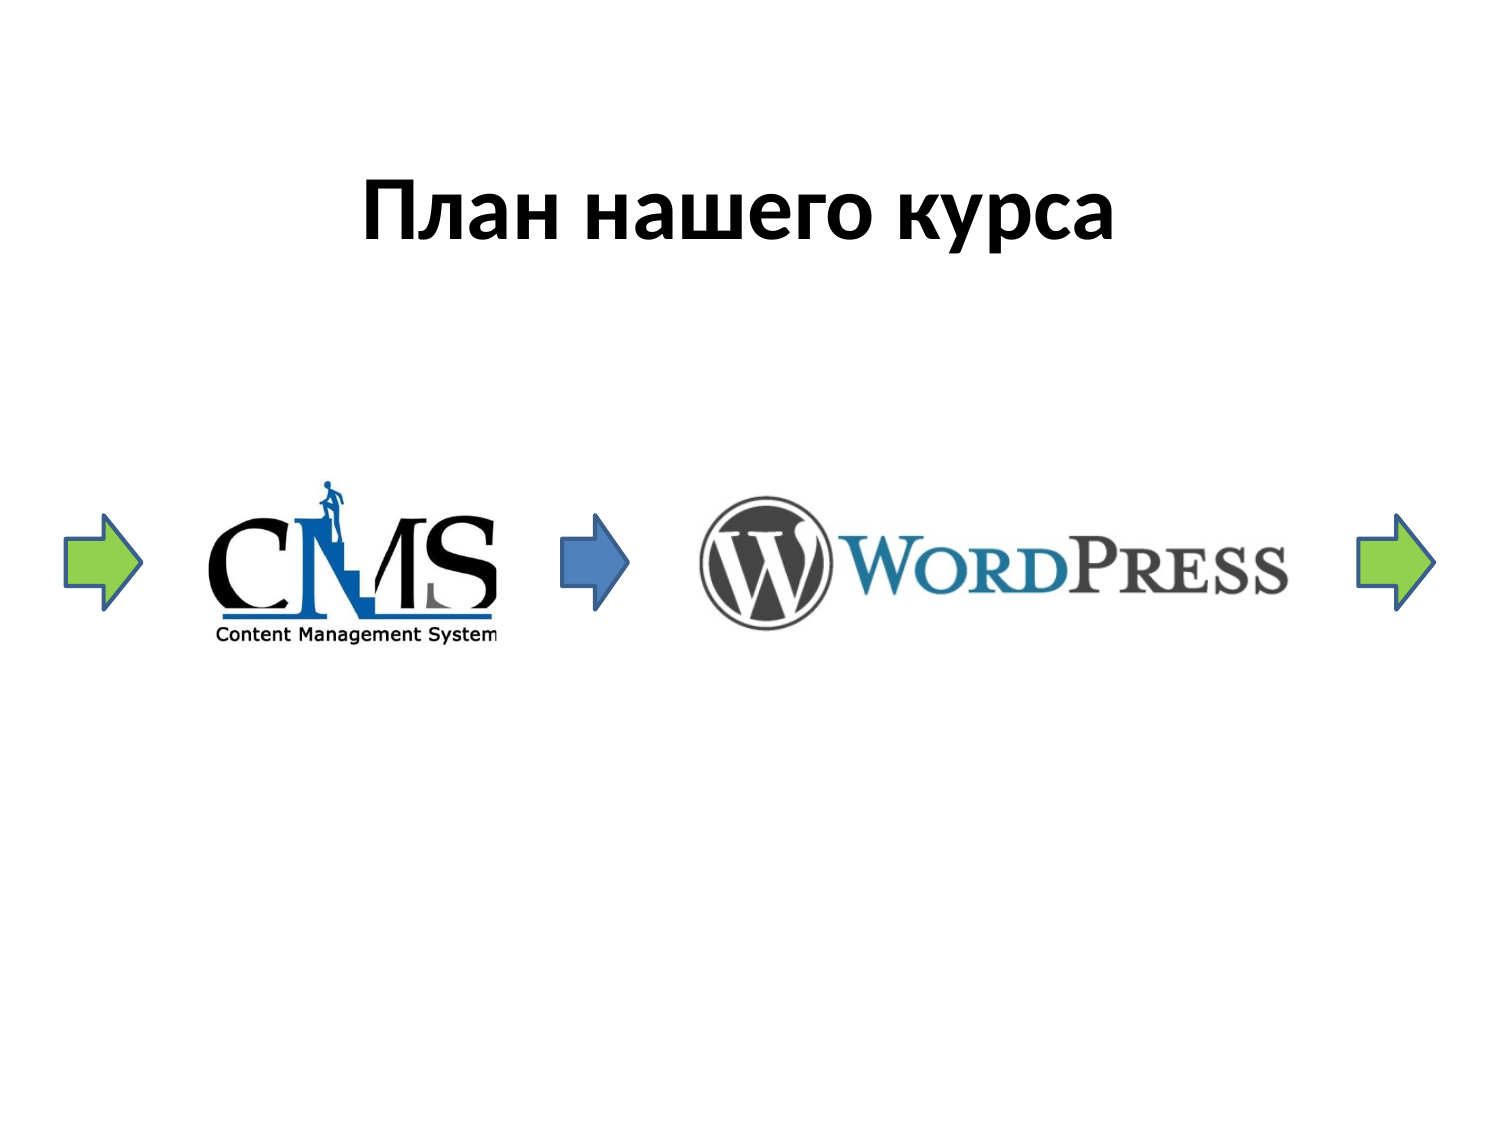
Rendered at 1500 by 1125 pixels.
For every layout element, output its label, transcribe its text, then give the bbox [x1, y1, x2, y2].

text_box [63, 513, 144, 612]
text_box [560, 513, 630, 612]
text_box [1356, 513, 1436, 612]
text_box План нашего курса [346, 140, 1134, 266]
picture [207, 478, 497, 647]
picture [693, 491, 1293, 634]
